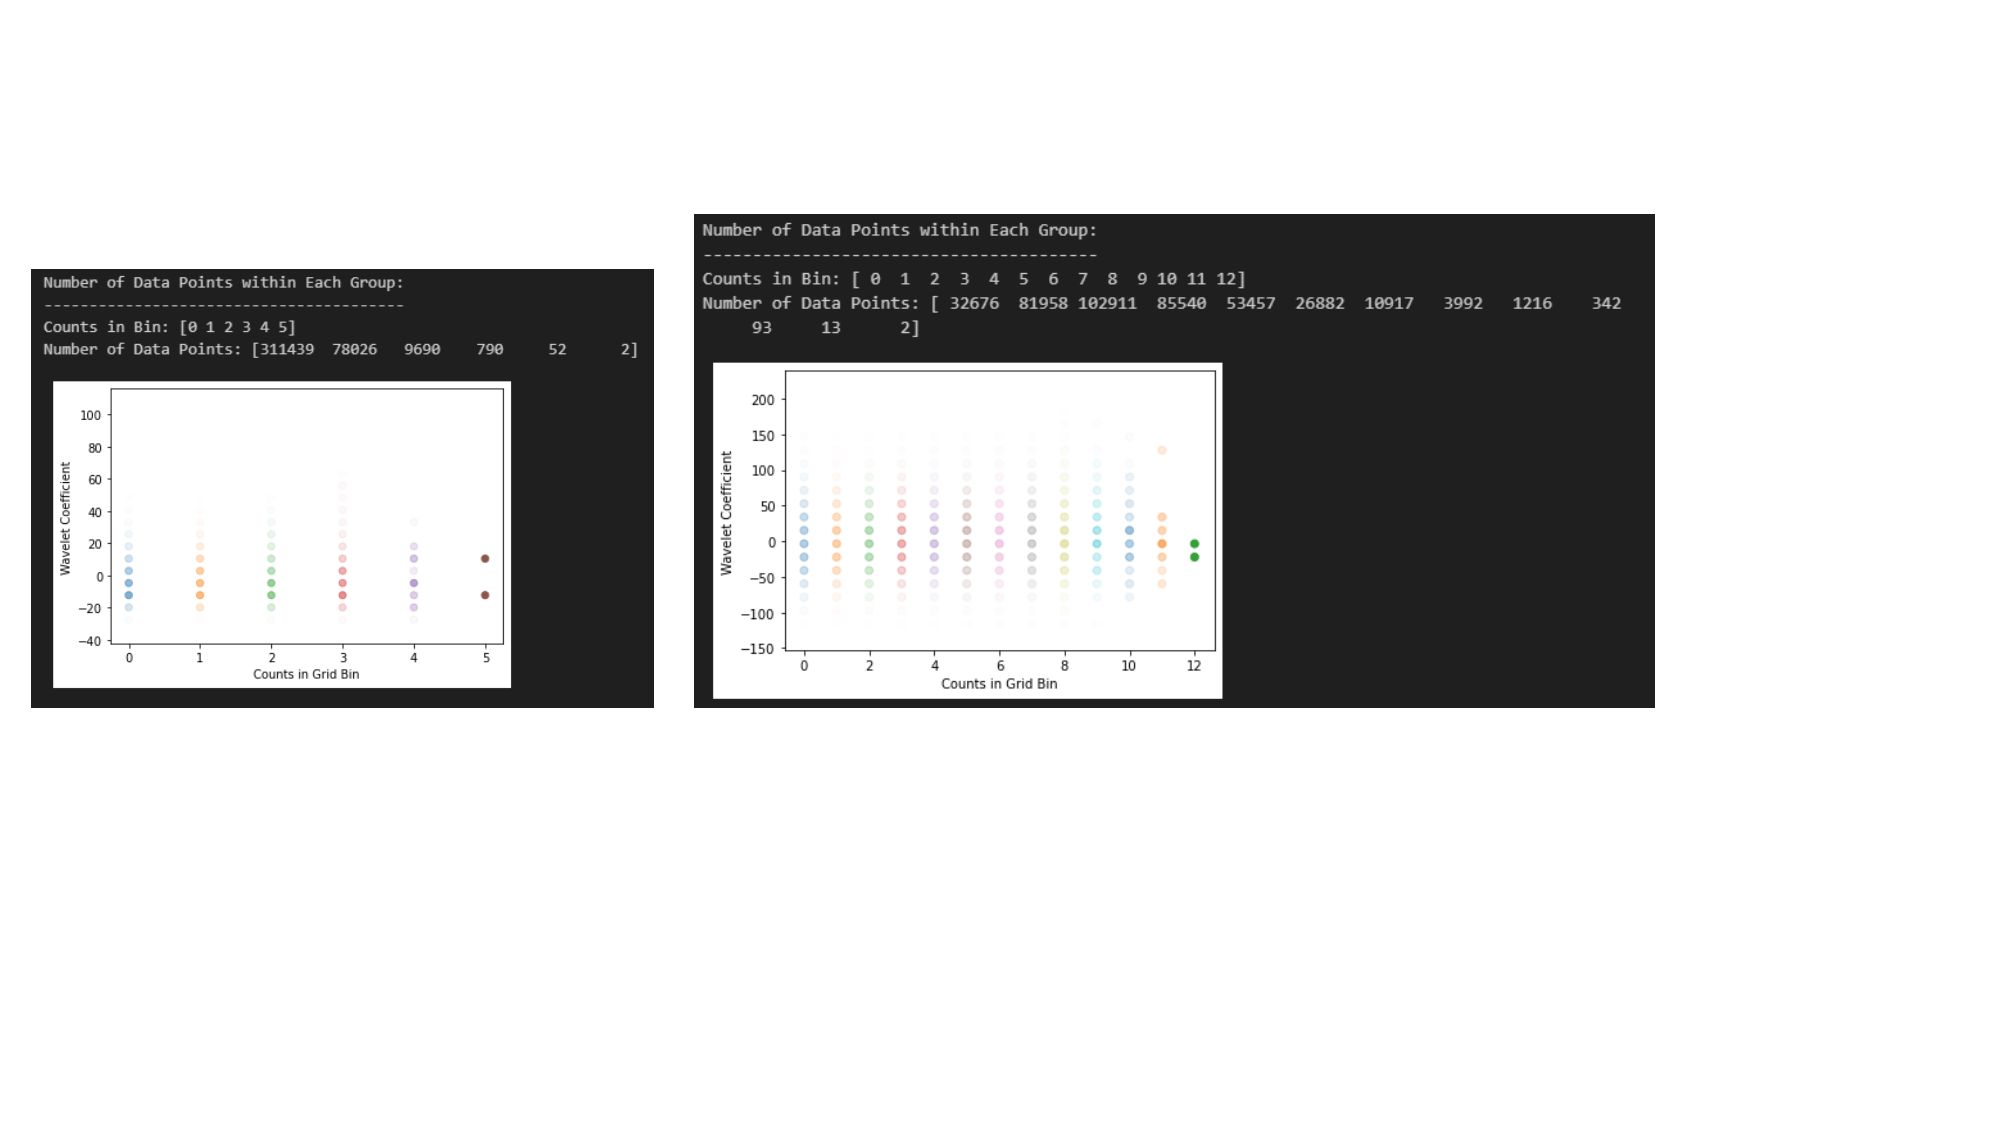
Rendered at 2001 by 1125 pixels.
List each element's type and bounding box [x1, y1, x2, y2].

picture [31, 269, 654, 708]
picture [694, 214, 1655, 708]
